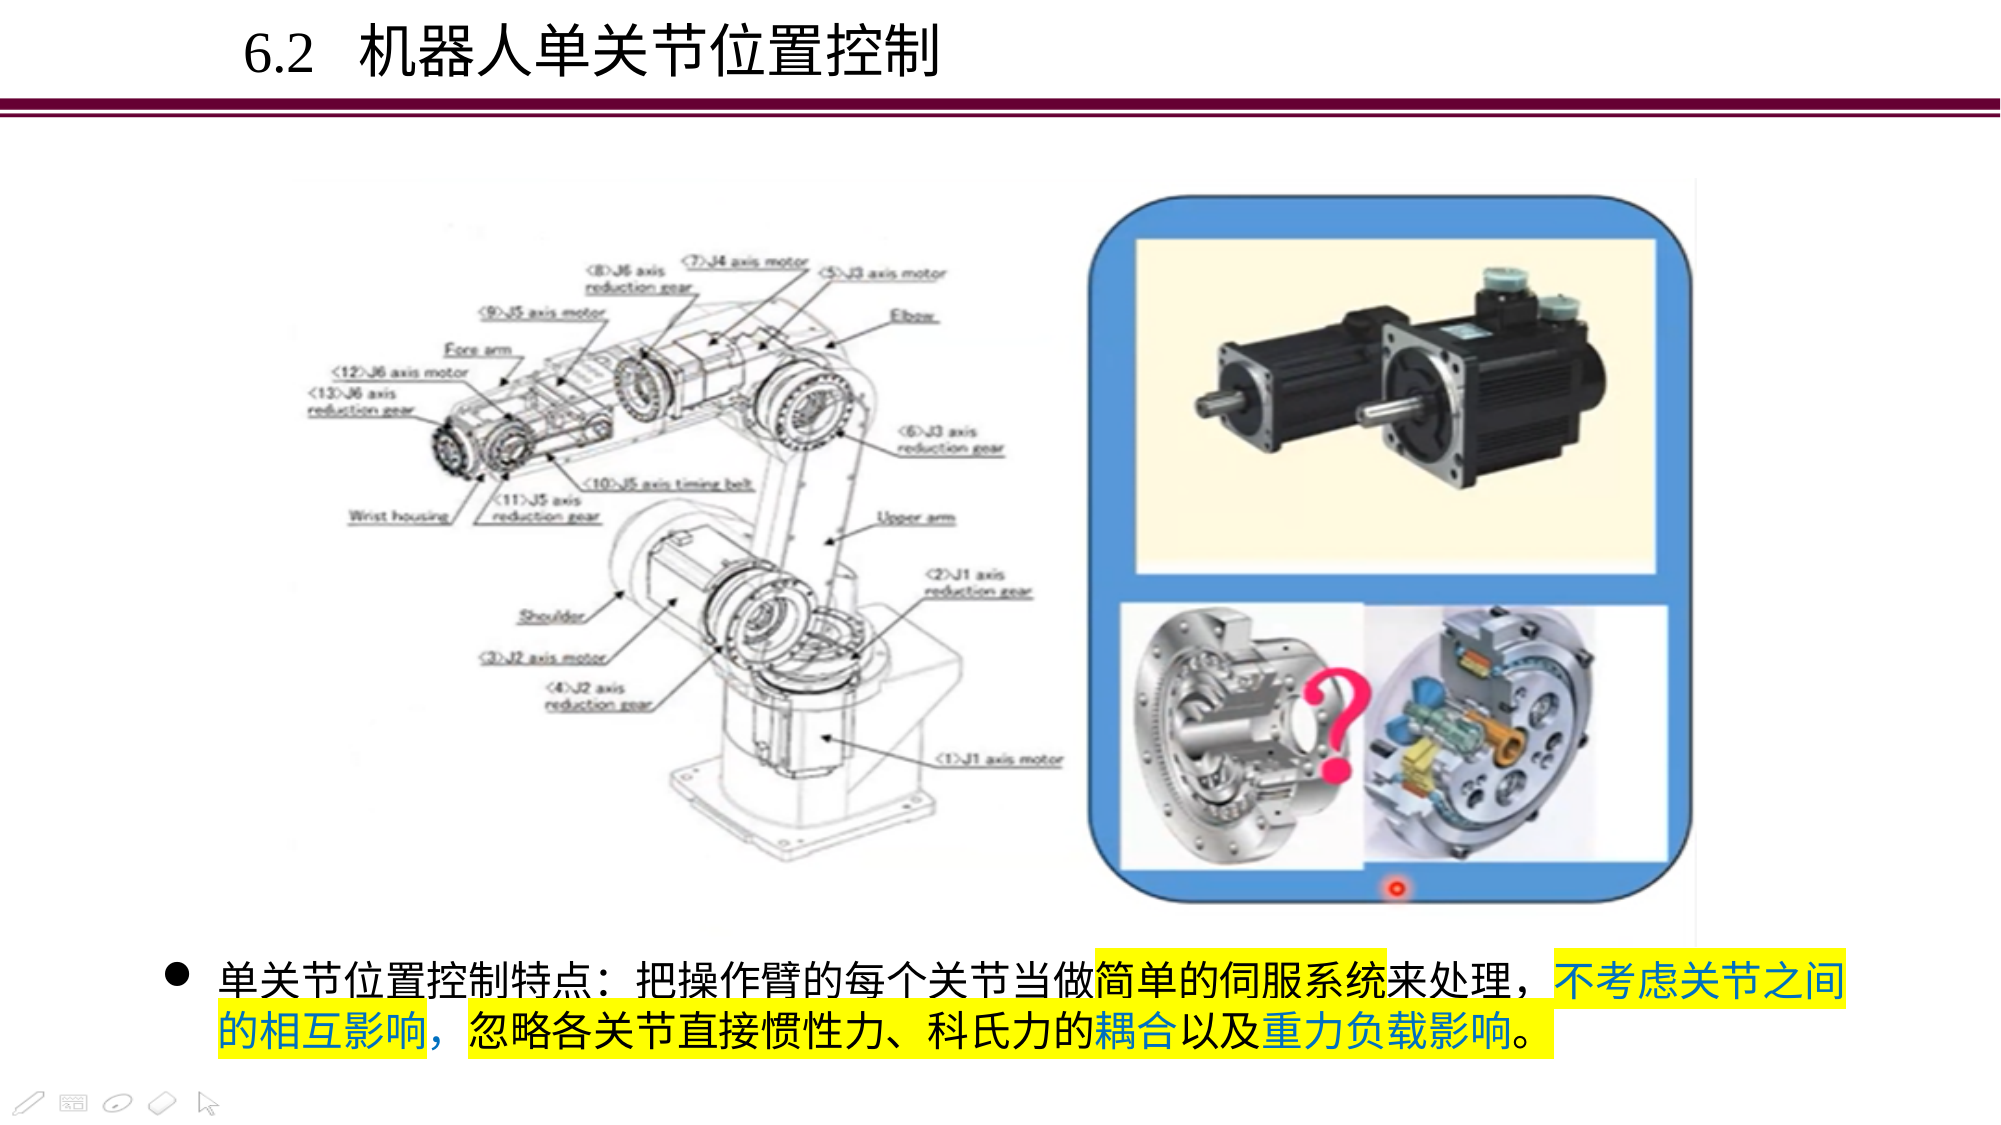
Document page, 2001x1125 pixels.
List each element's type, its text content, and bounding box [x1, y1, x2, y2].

text_box 单关节位置控制特点：把操作臂的每个关节当做简单的伺服系统来处理，不考虑关节之间的相互影响，忽略各关节直接惯性力、科氏力的耦合以及重力负载影响。 [146, 947, 1878, 1063]
slide_number [1433, 1024, 1901, 1103]
picture [0, 0, 2001, 1125]
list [286, 178, 1697, 947]
text_box 6.2 机器人单关节位置控制 [228, 7, 1342, 92]
